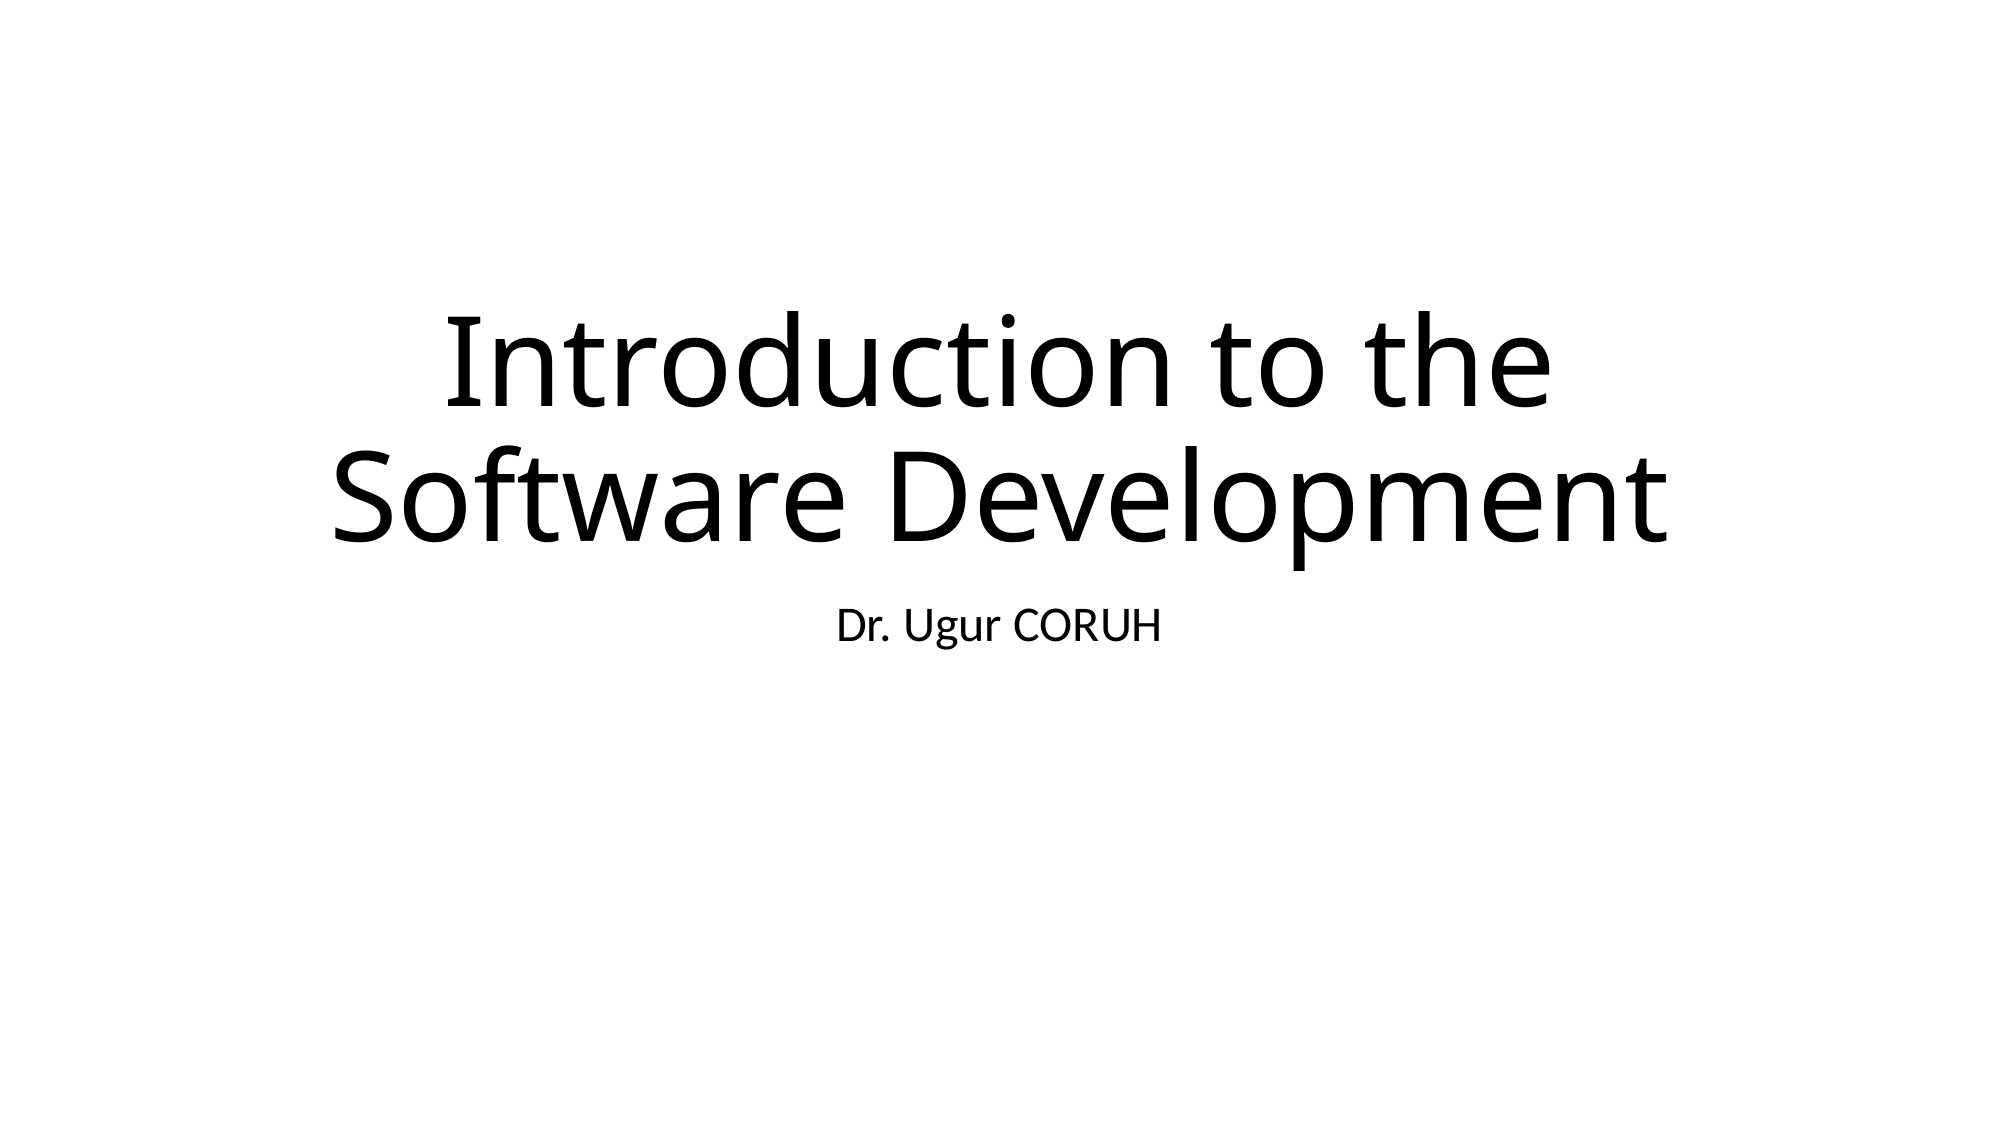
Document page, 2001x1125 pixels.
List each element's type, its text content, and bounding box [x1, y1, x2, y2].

title Introduction to the Software Development [249, 184, 1750, 576]
subtitle Dr. Ugur CORUH [249, 590, 1750, 863]
